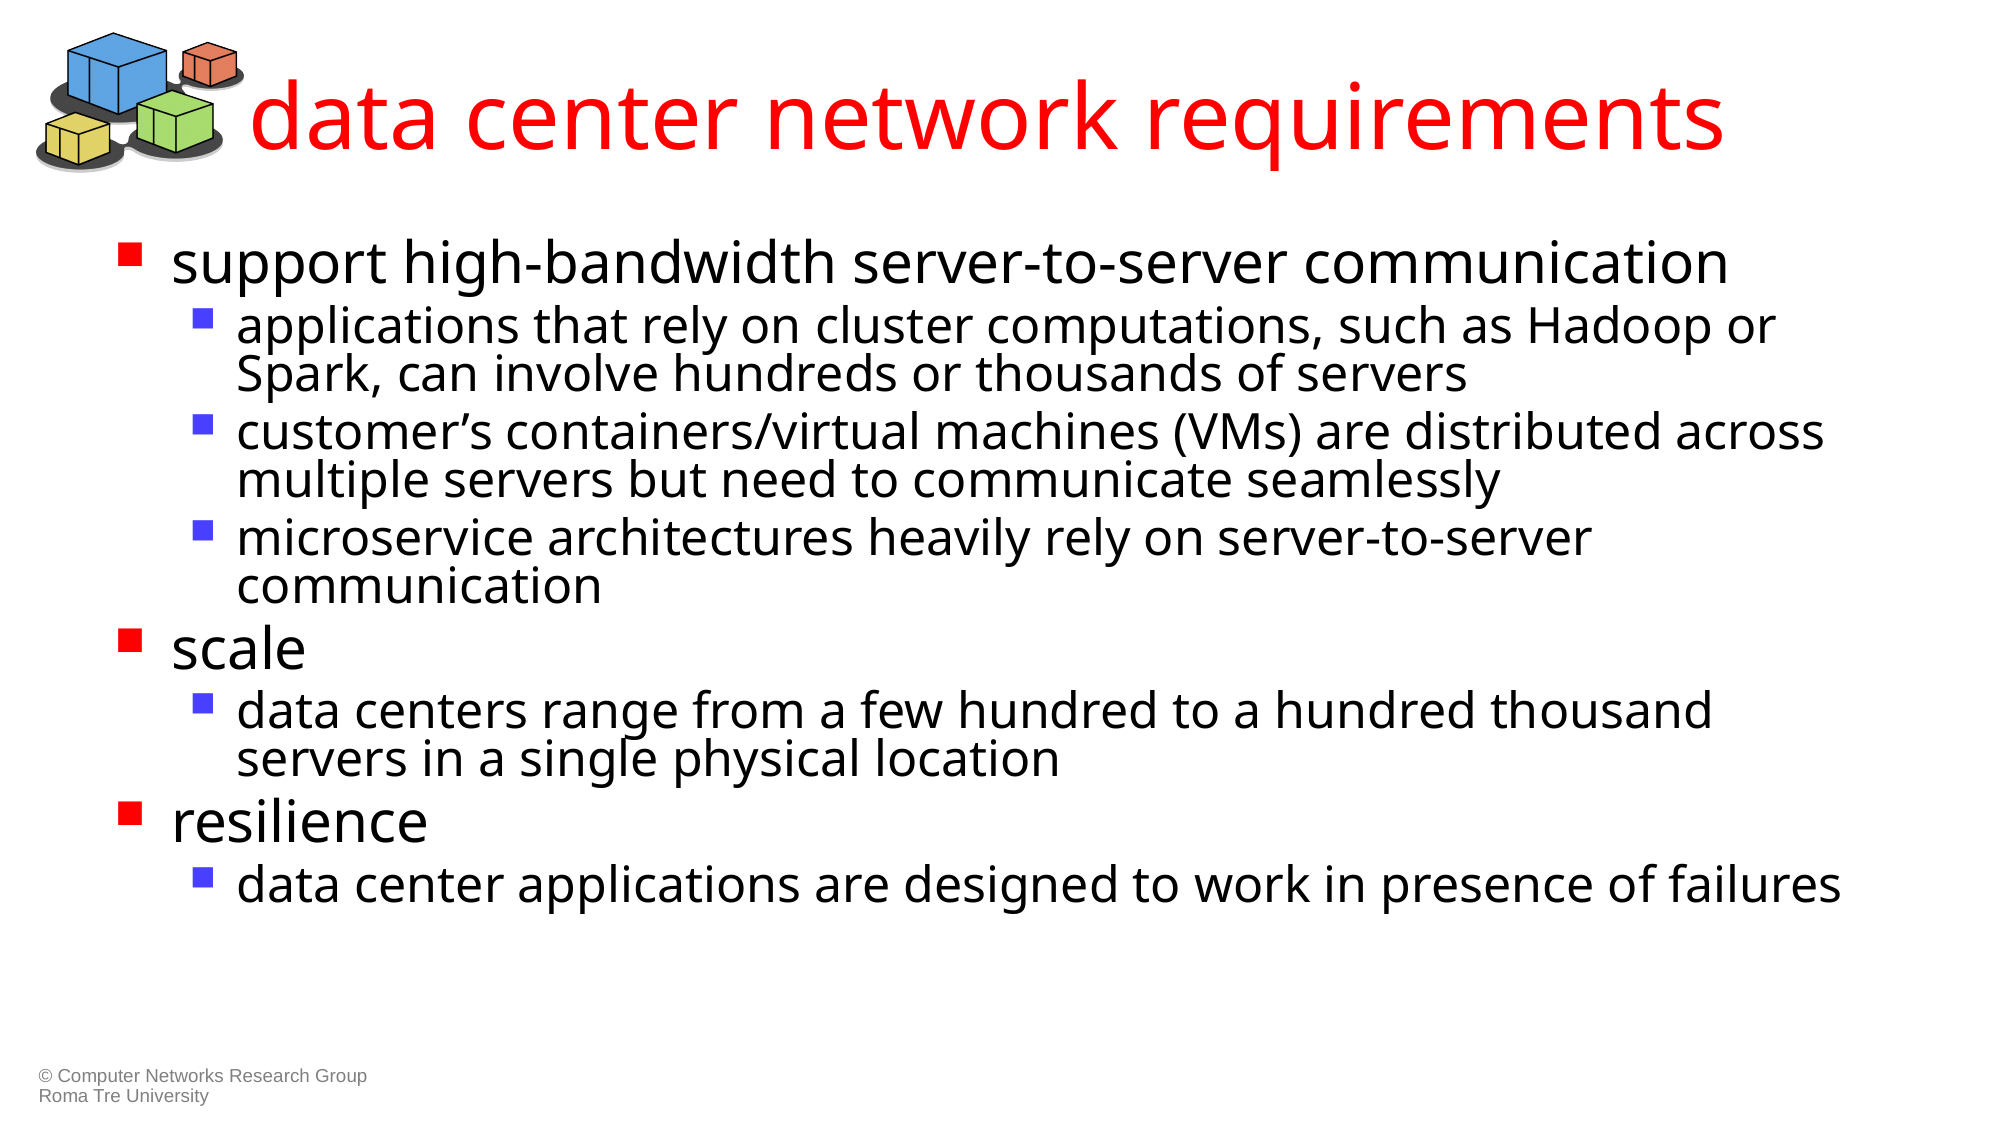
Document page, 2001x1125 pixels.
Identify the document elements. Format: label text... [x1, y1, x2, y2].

list support high-bandwidth server-to-server communication applications that rely on cluster computations, such as Hadoop or Spark, can involve hundreds or thousands of servers customer’s containers/virtual machines (VMs) are distributed across multiple servers but need to communicate seamlessly microservice architectures heavily rely on server-to-server communication scale data centers range from a few hundred to a hundred thousand servers in a single physical location resilience data center applications are designed to work in presence of failures [99, 231, 1900, 1005]
picture [36, 32, 99, 173]
title data center network requirements [99, 19, 1900, 207]
